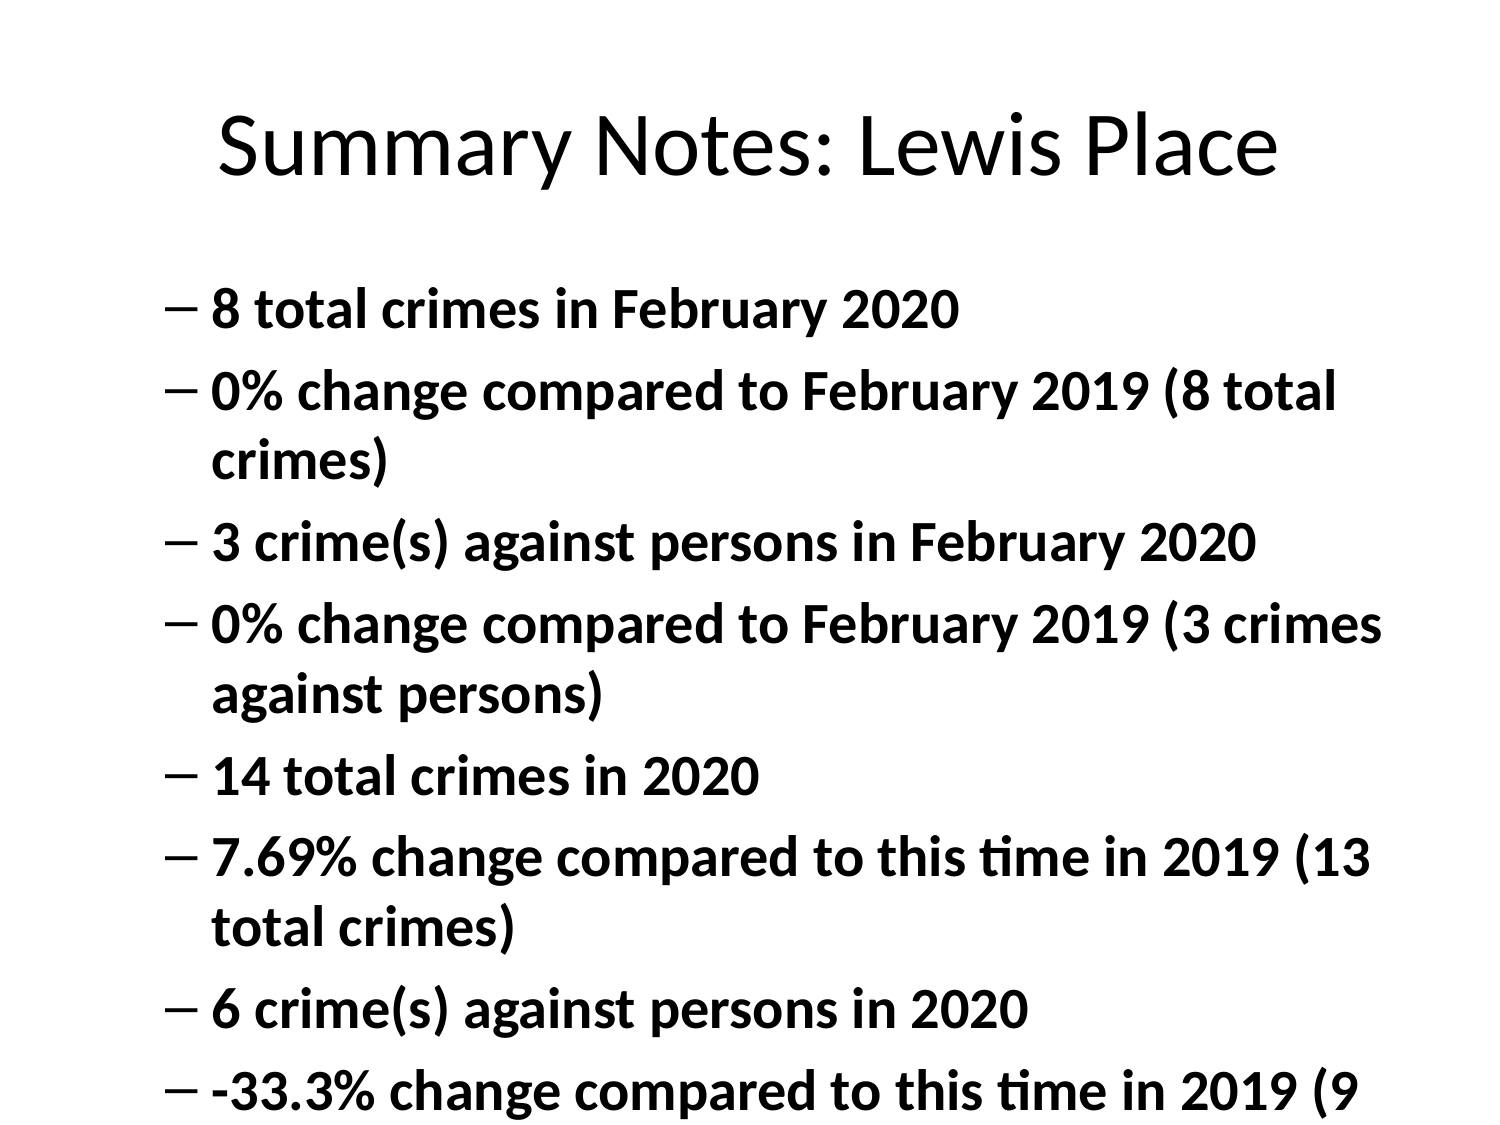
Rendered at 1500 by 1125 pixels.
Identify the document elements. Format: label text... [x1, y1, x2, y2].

title Summary Notes: Lewis Place [75, 45, 1425, 233]
list 8 total crimes in February 2020 0% change compared to February 2019 (8 total crimes) 3 crime(s) against persons in February 2020 0% change compared to February 2019 (3 crimes against persons) 14 total crimes in 2020 7.69% change compared to this time in 2019 (13 total crimes) 6 crime(s) against persons in 2020 -33.3% change compared to this time in 2019 (9 crimes against persons) [75, 262, 1425, 1005]
